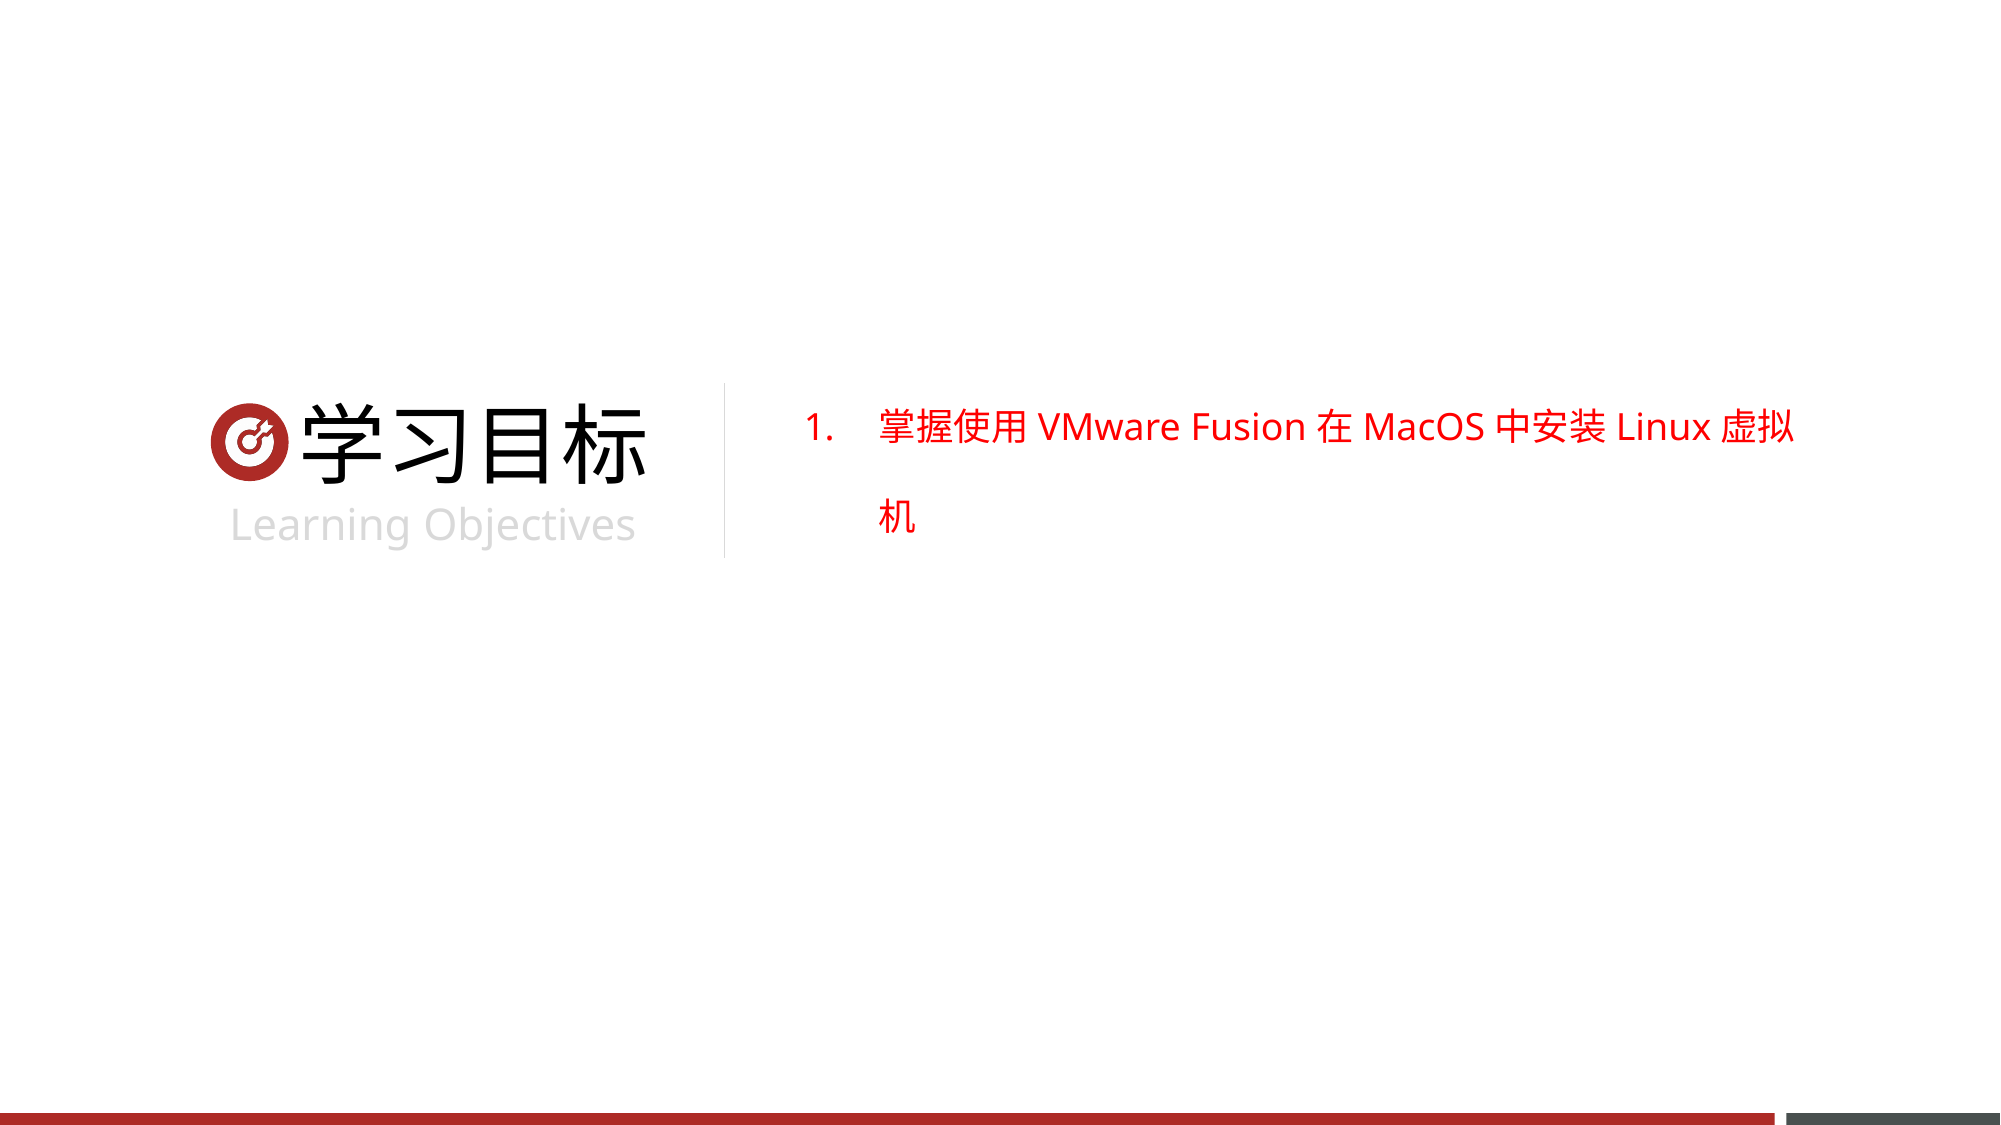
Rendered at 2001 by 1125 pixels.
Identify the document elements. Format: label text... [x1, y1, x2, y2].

list 掌握使用VMware Fusion在MacOS中安装Linux虚拟机 [789, 235, 1823, 661]
picture [216, 408, 283, 476]
